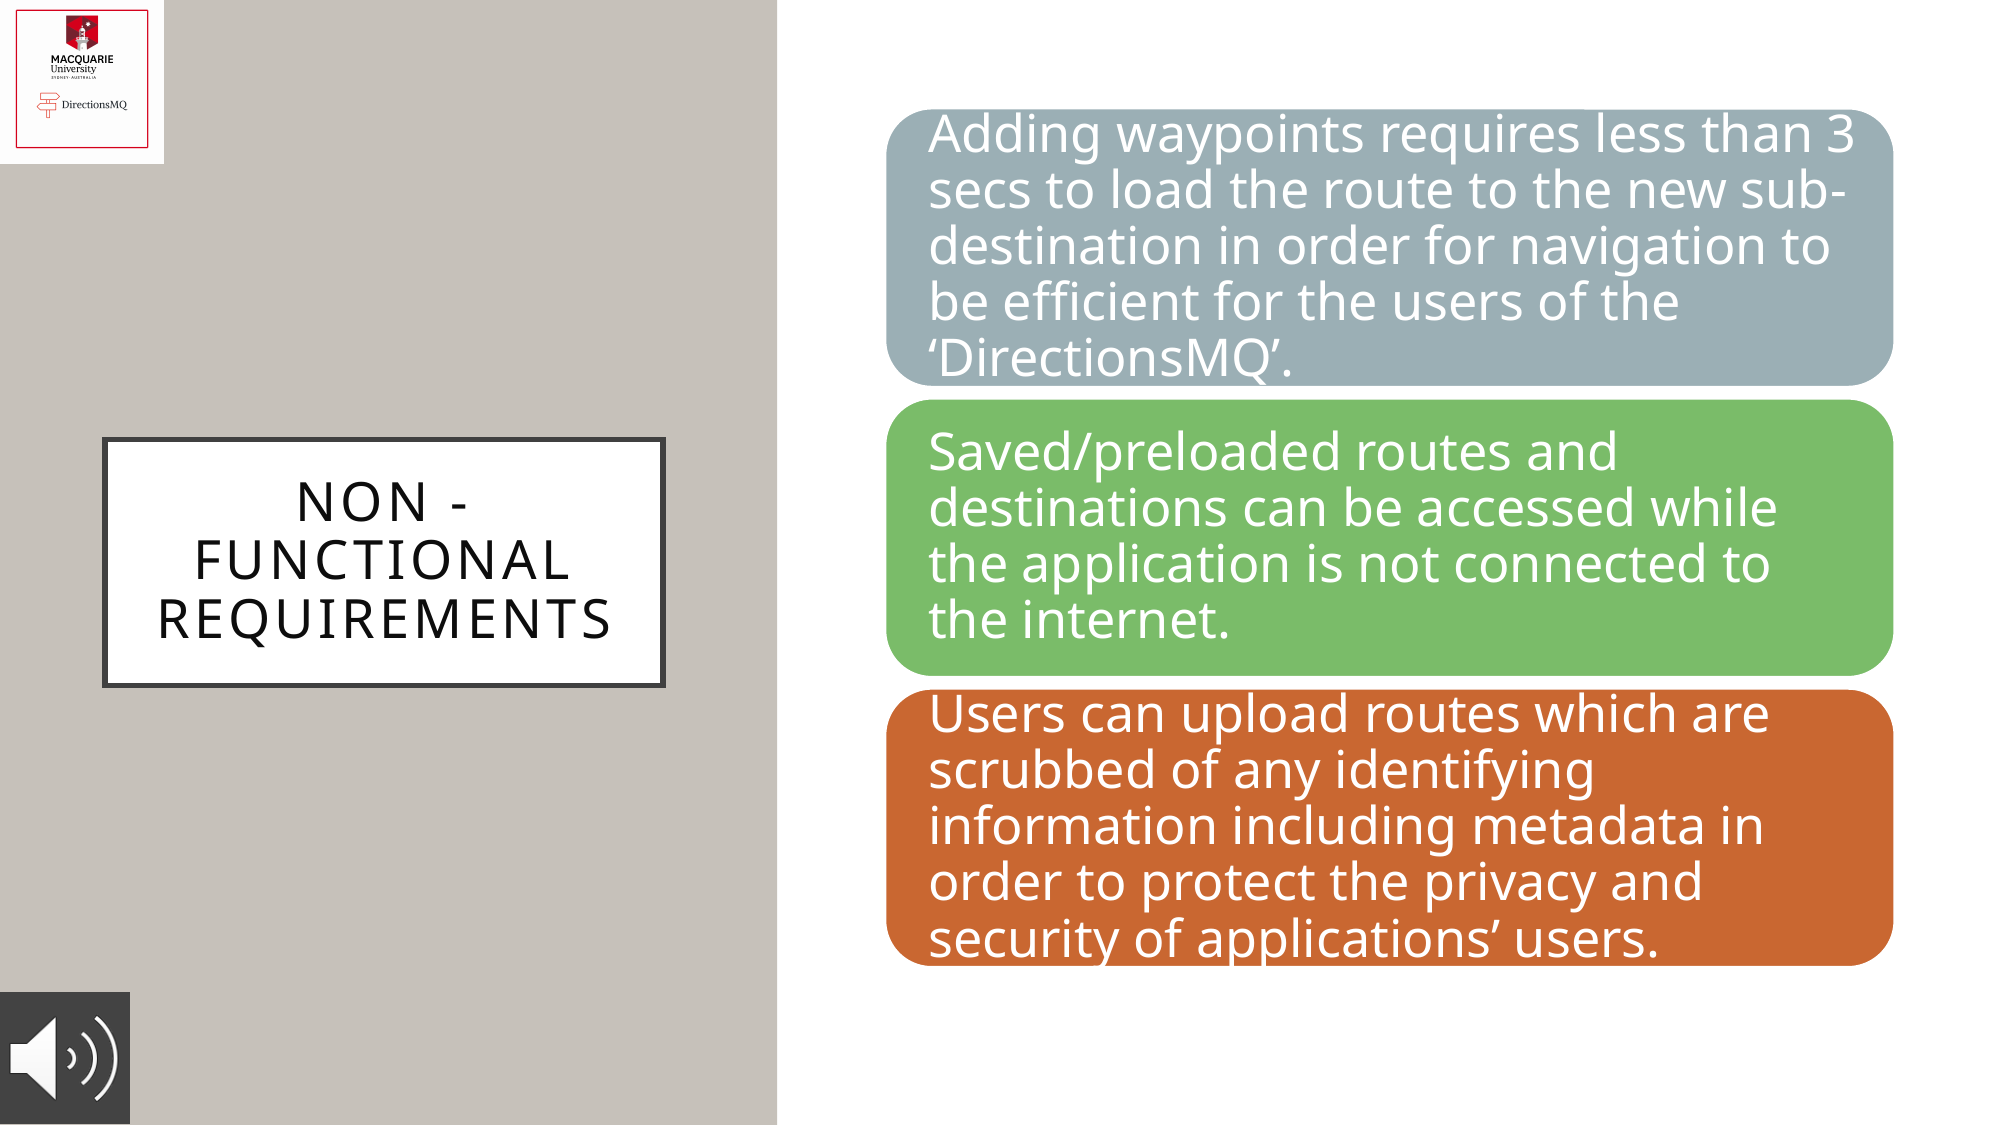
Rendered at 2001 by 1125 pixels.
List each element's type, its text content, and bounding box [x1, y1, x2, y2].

picture [0, 991, 131, 1125]
picture [0, 0, 164, 164]
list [885, 104, 1895, 971]
text_box [0, 0, 778, 1125]
text_box [779, 0, 2000, 1125]
title Non - Functional requirements [102, 437, 666, 688]
